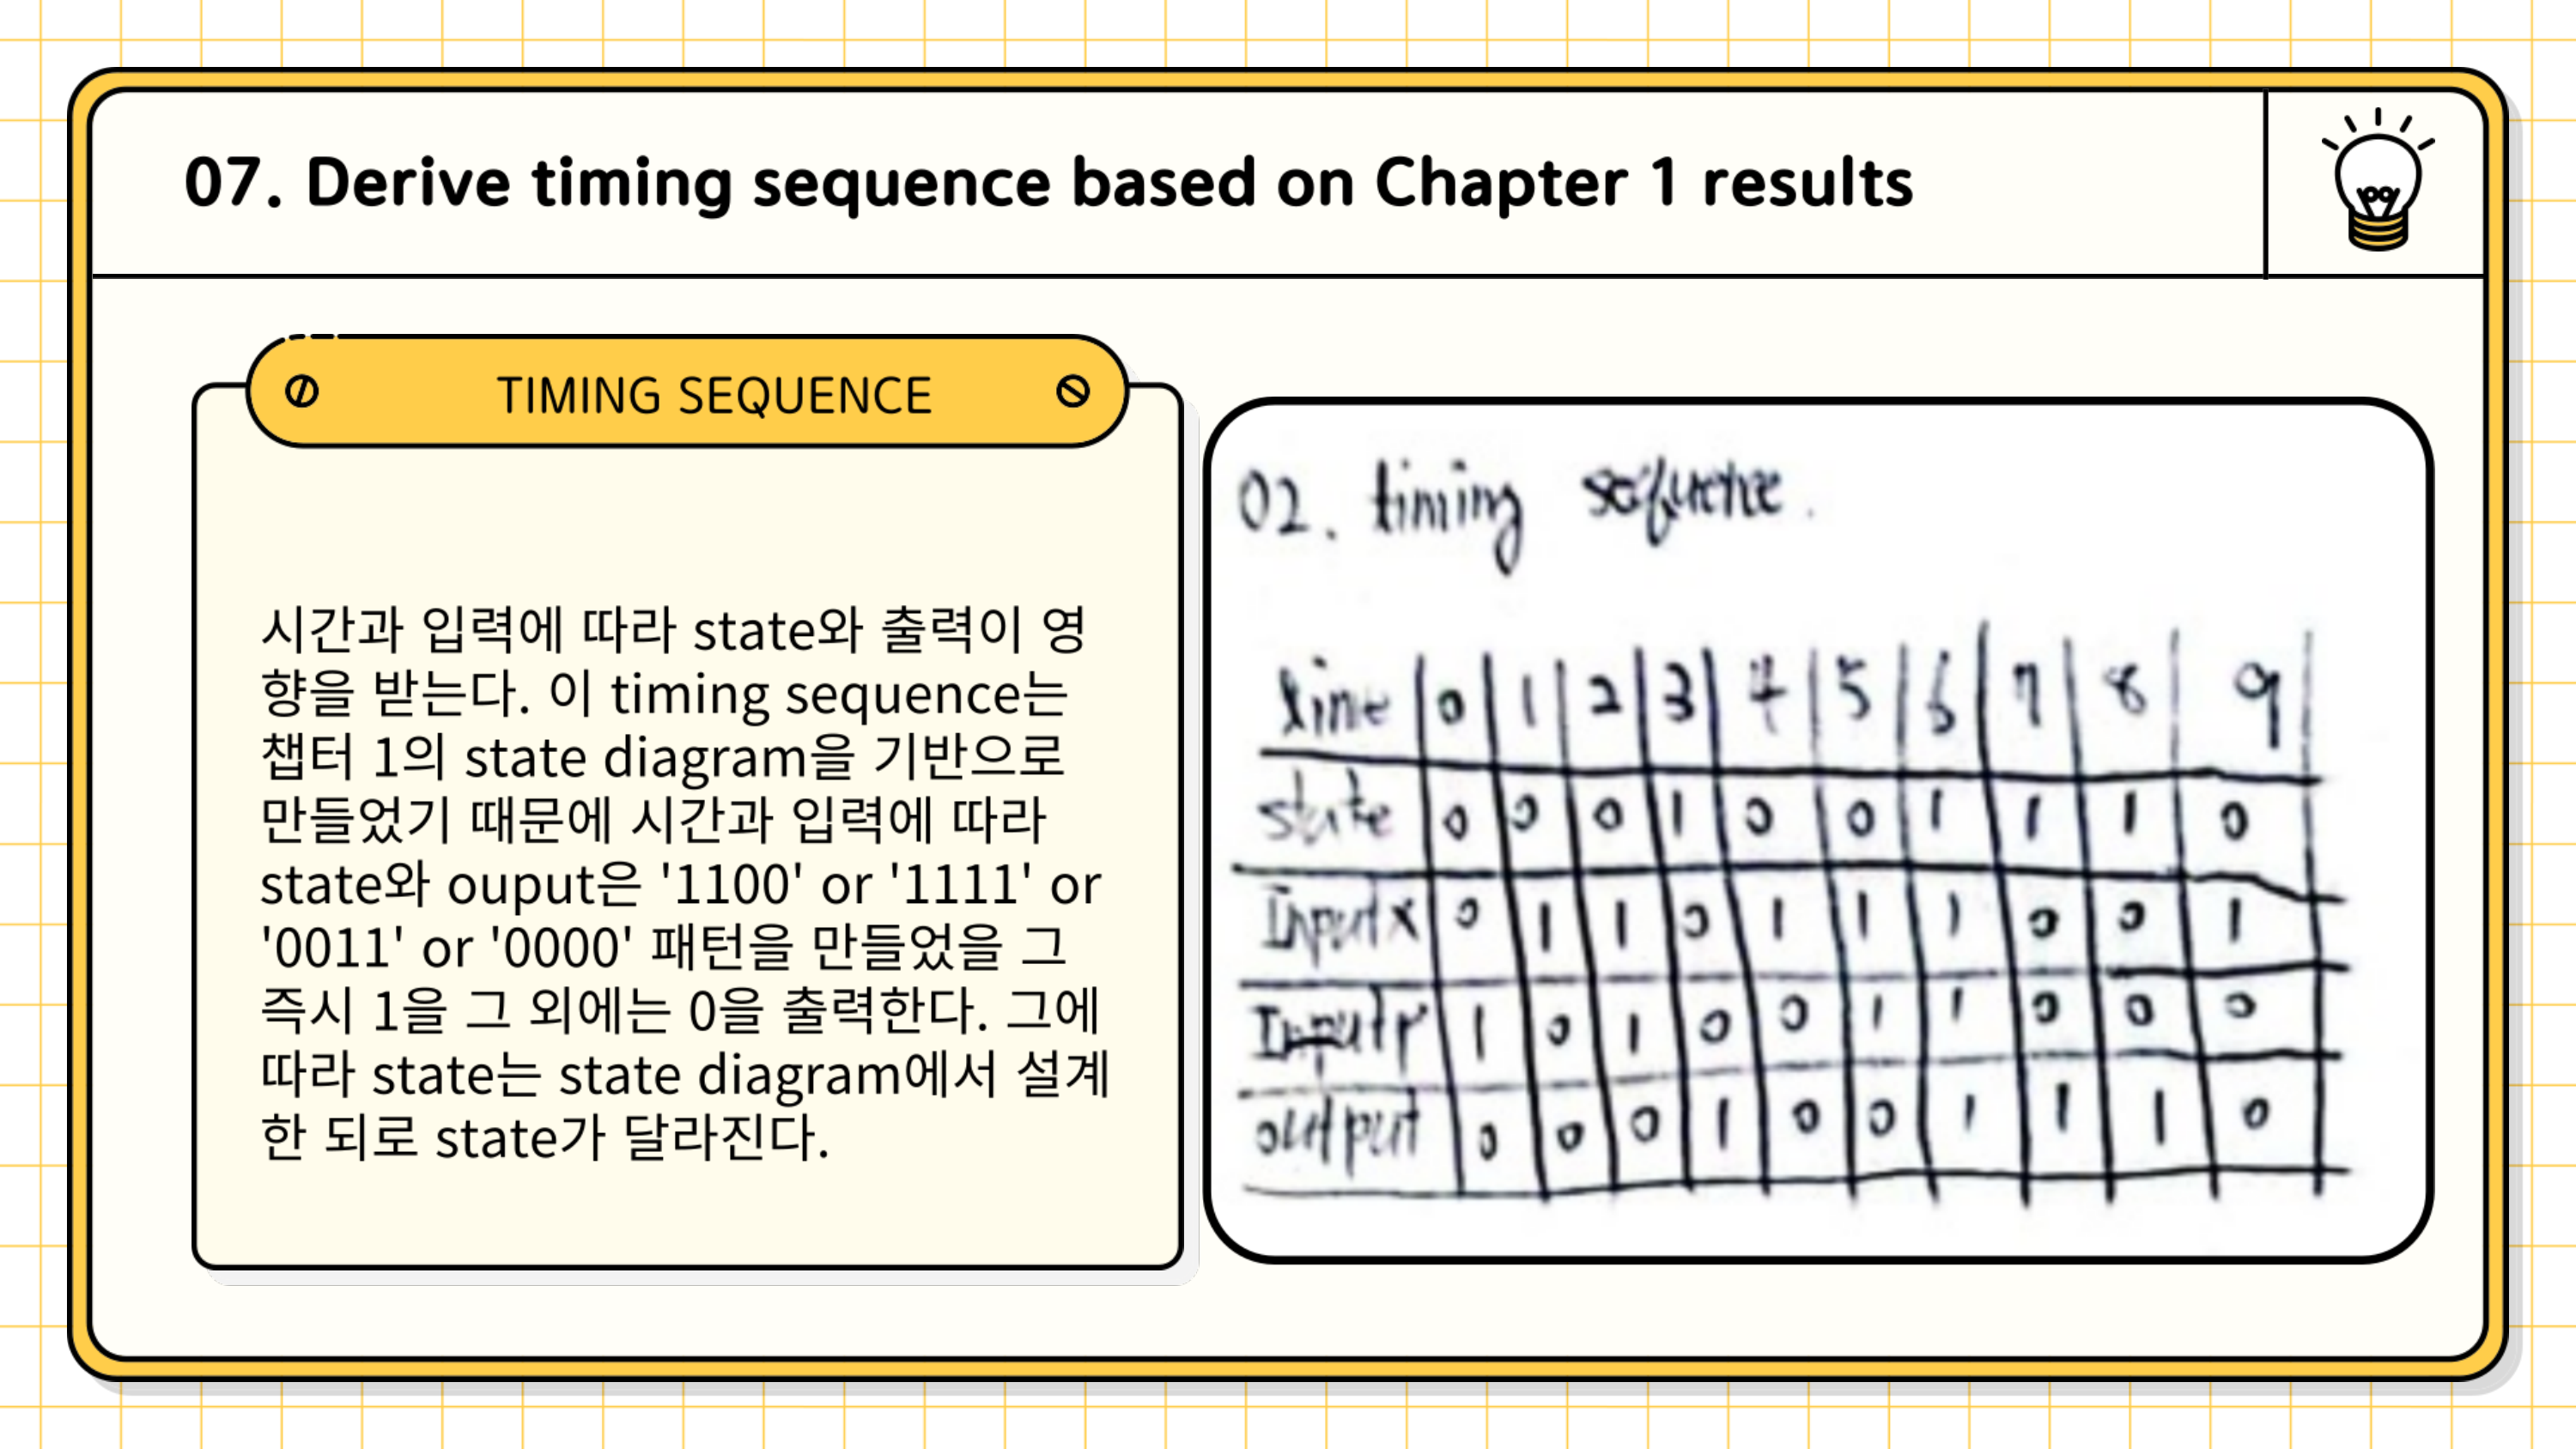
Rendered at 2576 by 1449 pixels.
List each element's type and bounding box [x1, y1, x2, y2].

text_box [2169, 181, 2317, 188]
text_box [92, 273, 2488, 280]
text_box [2321, 107, 2435, 252]
text_box [66, 66, 2509, 1382]
picture [480, 356, 958, 444]
picture [251, 583, 1137, 1197]
picture [174, 131, 1949, 251]
text_box [0, 0, 2576, 1449]
text_box [191, 334, 1184, 1271]
text_box [1201, 397, 2435, 1266]
